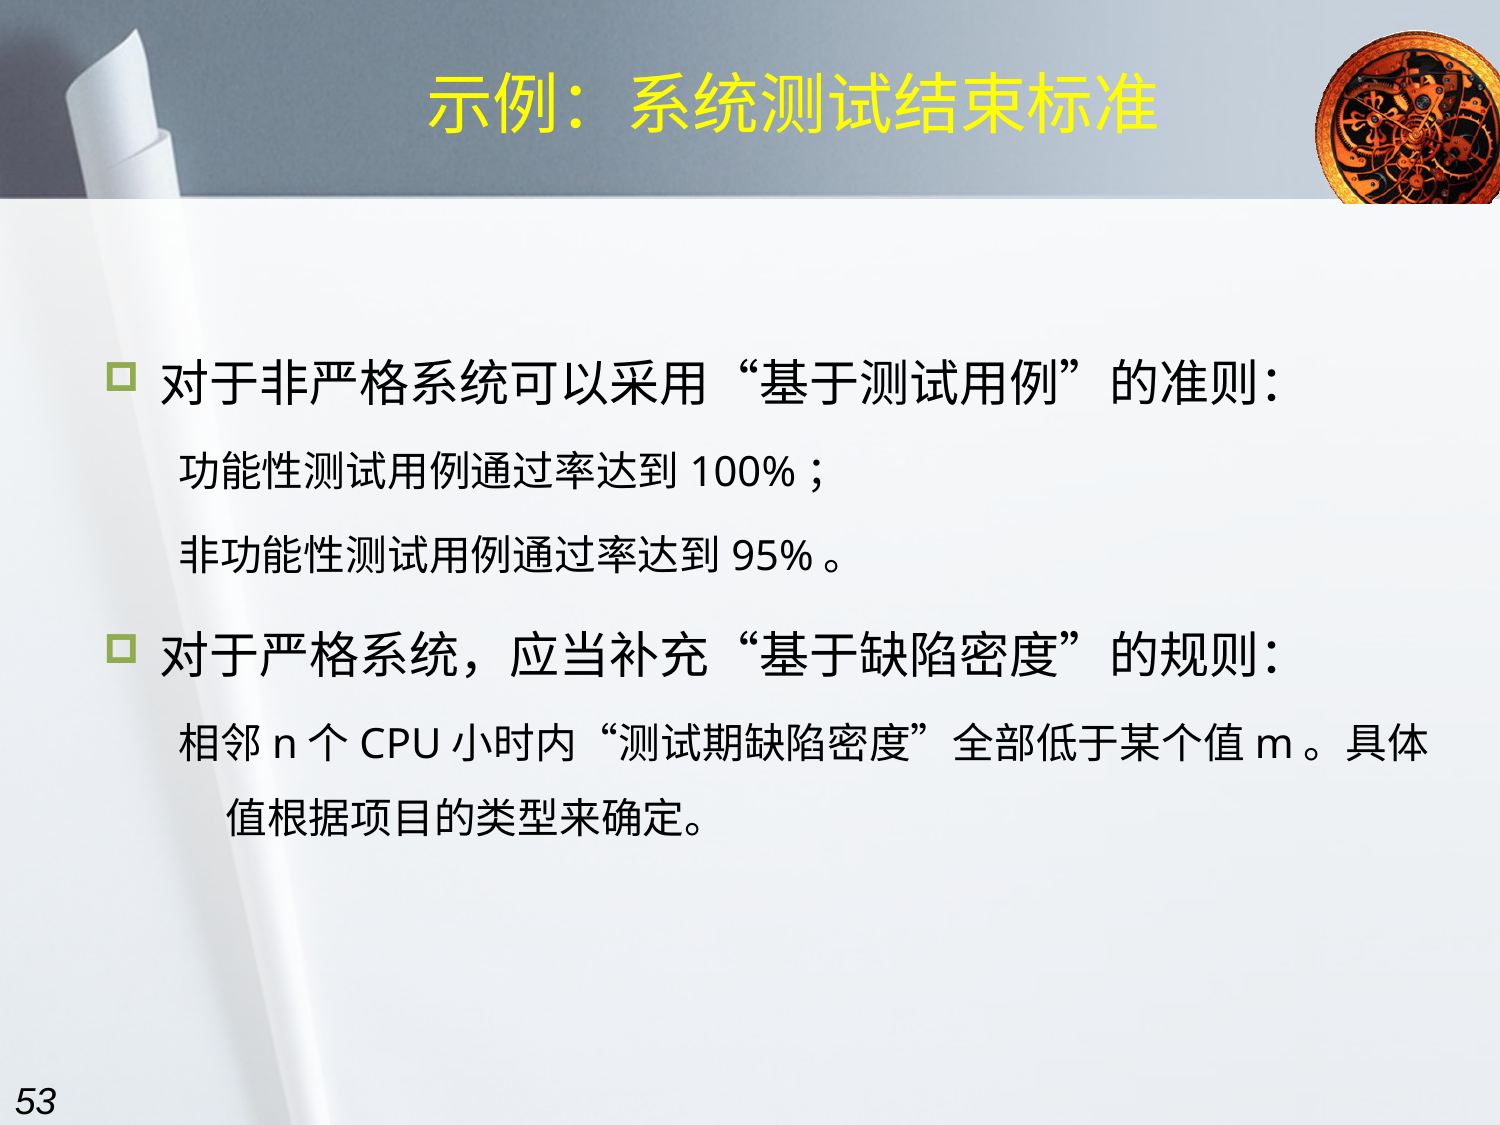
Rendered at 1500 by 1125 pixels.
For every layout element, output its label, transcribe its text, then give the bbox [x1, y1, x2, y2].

text_box 53 [0, 1069, 203, 1125]
title 示例：系统测试结束标准 [312, 42, 1176, 162]
list 对于非严格系统可以采用“基于测试用例”的准则： 功能性测试用例通过率达到100%； 非功能性测试用例通过率达到95%。 对于严格系统，应当补充“基于缺陷密度”的规则： 相邻n个CPU小时内“测试期缺陷密度”全部低于某个值m。具体值根据项目的类型来确定。 [88, 314, 1460, 953]
picture [0, 0, 1500, 204]
